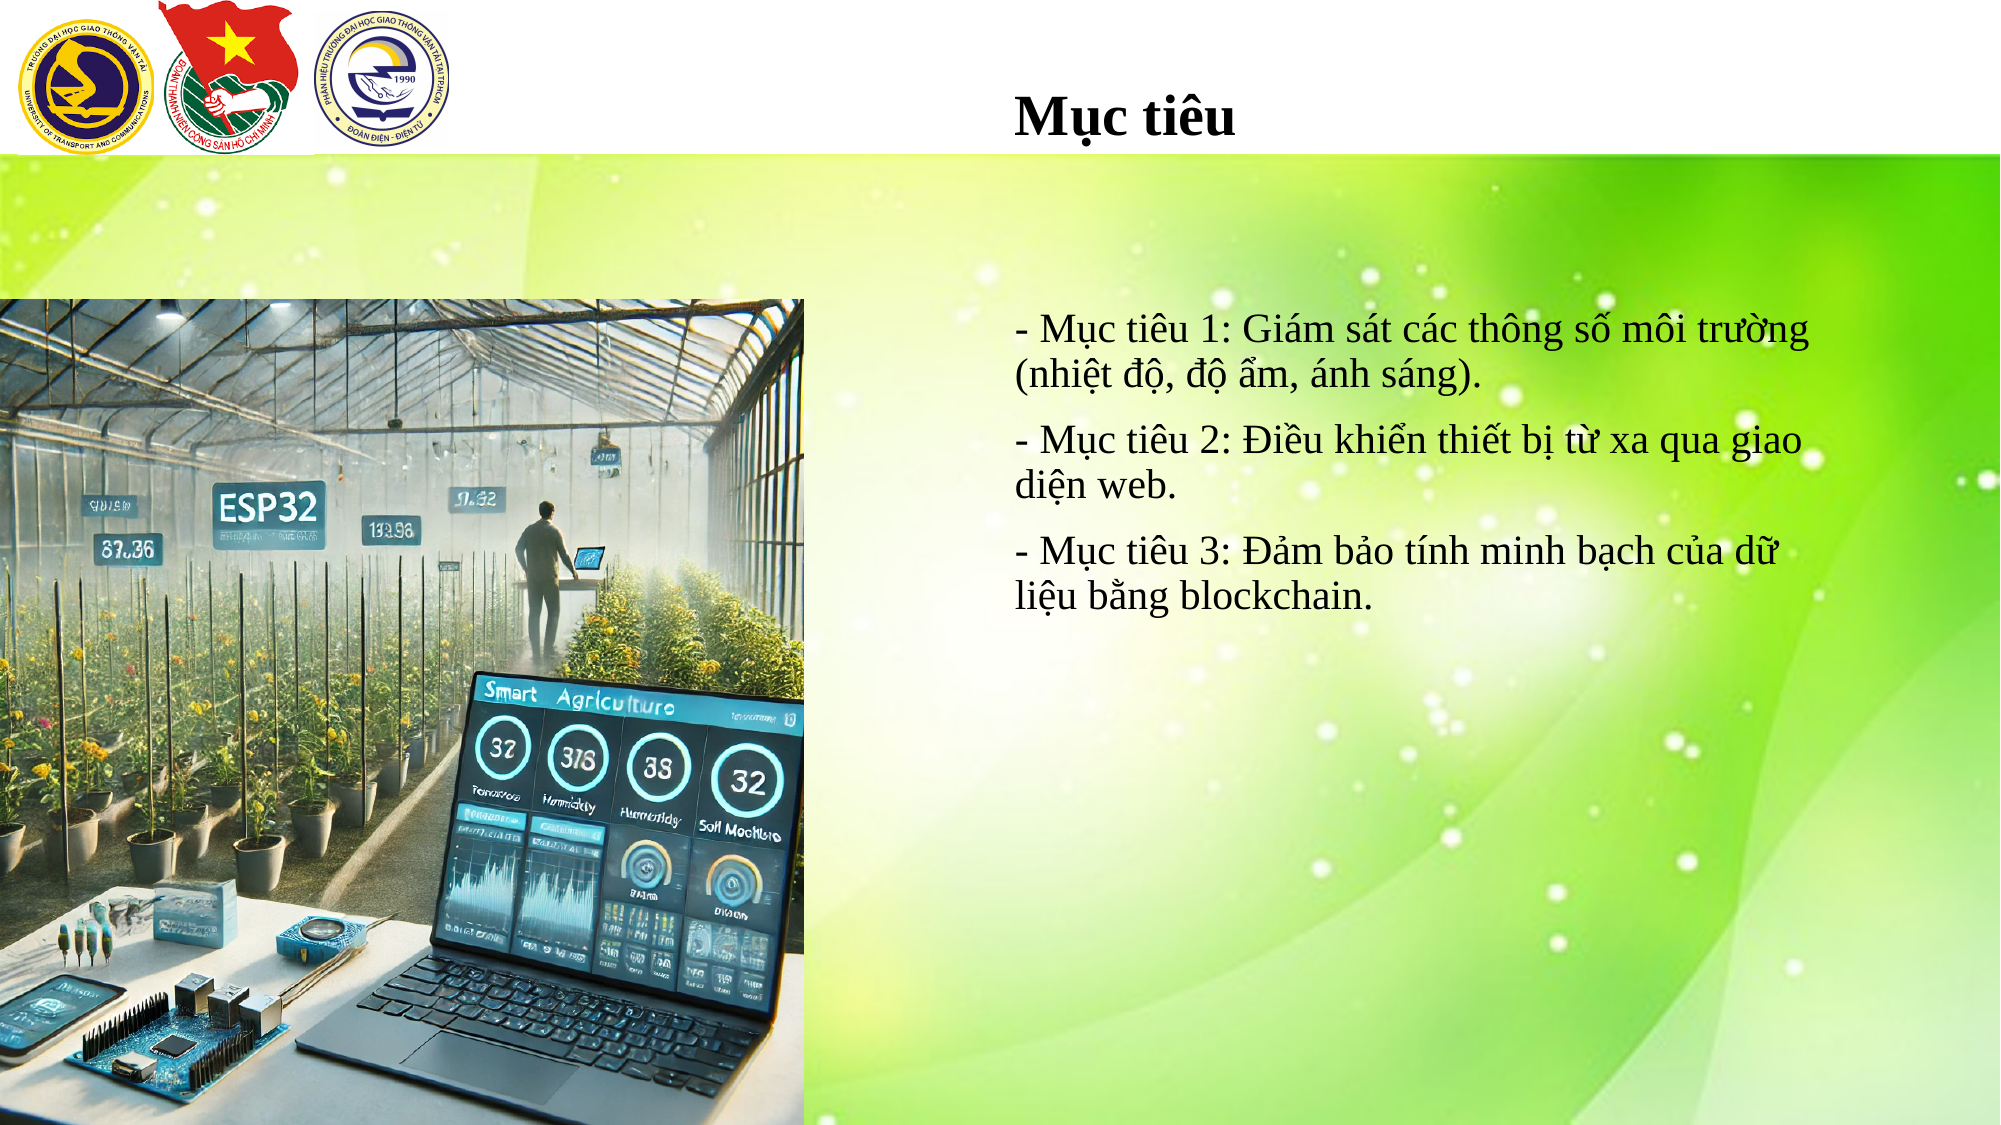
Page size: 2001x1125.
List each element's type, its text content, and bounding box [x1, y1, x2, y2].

title Mục tiêu [999, 62, 1567, 154]
picture [0, 0, 2000, 1125]
